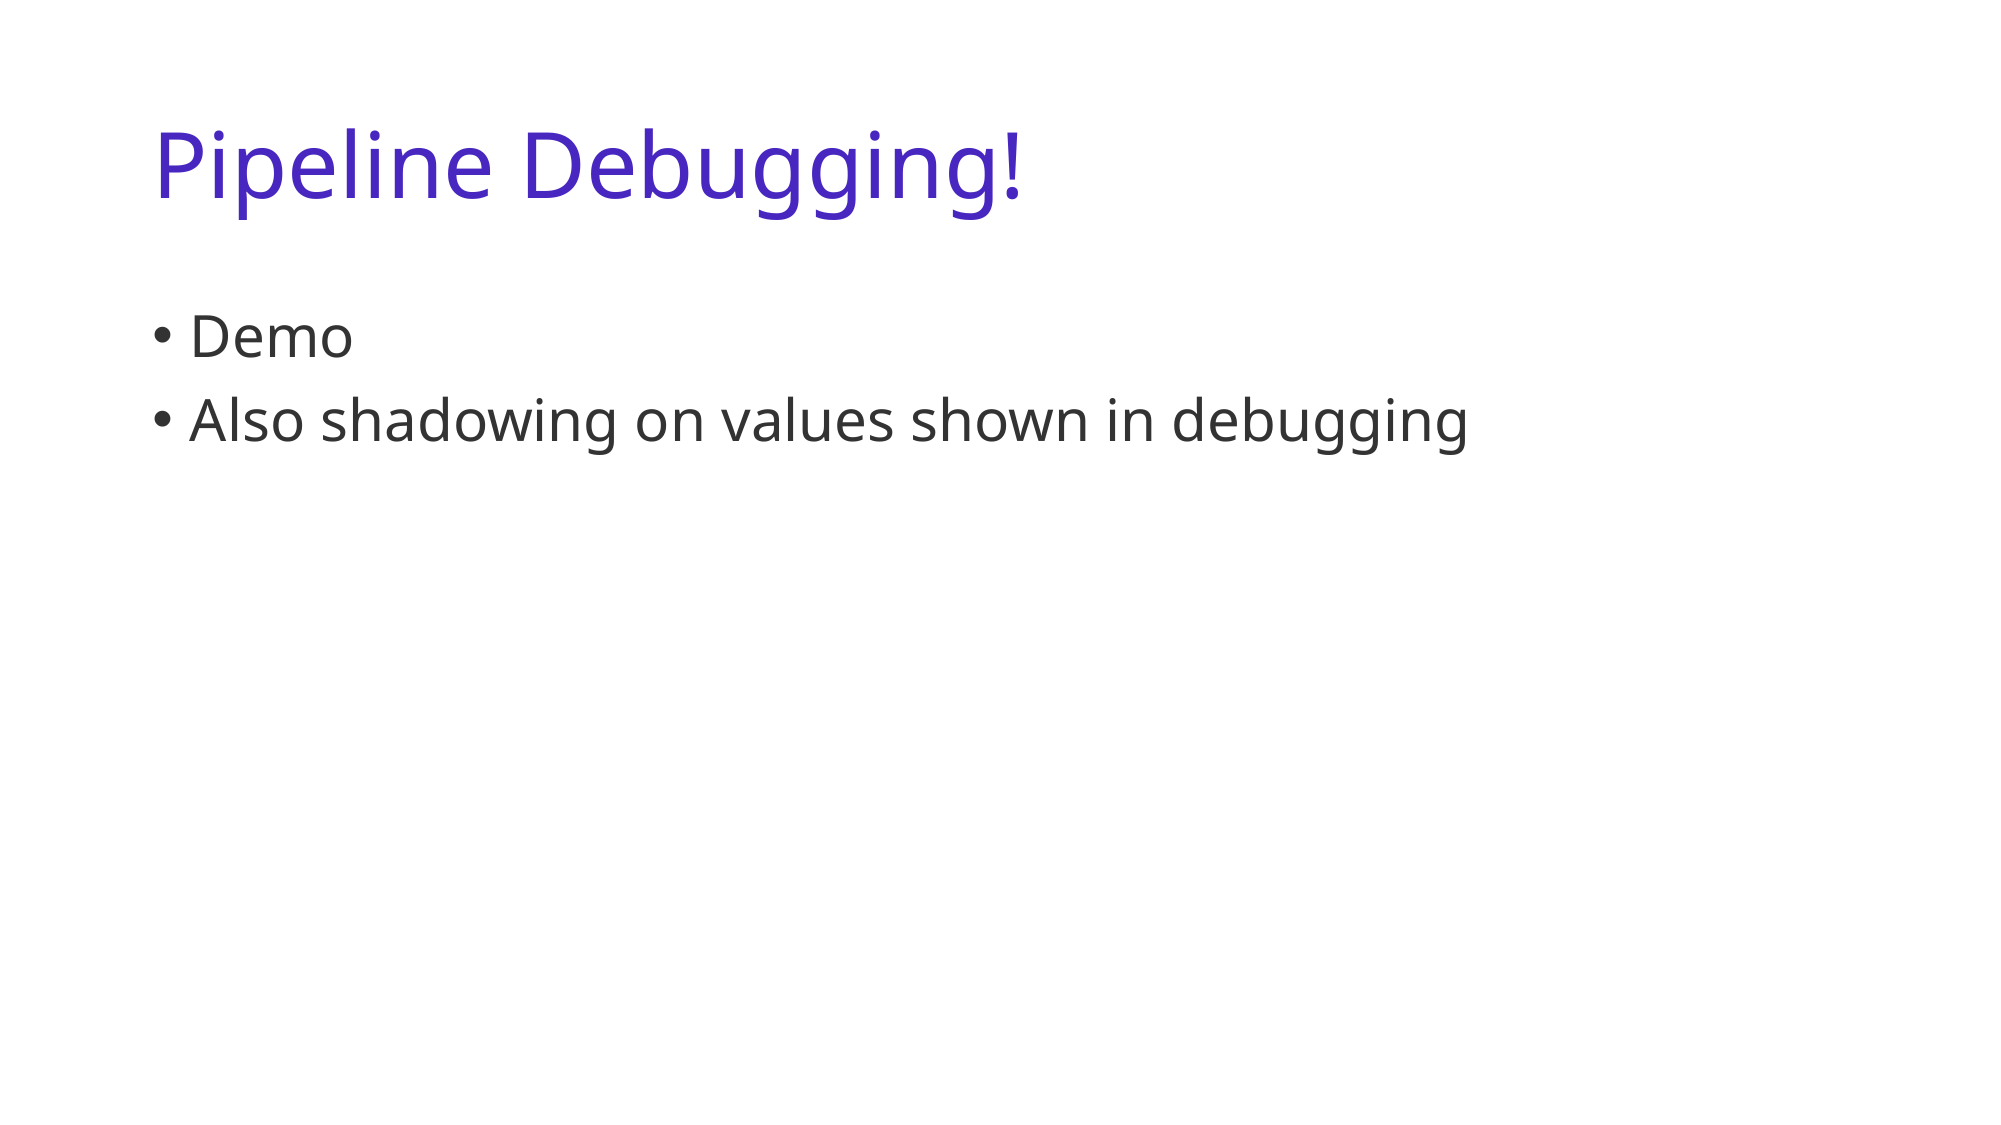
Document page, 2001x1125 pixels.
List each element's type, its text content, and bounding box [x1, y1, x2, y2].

title Pipeline Debugging! [137, 59, 1863, 278]
list Demo Also shadowing on values shown in debugging [137, 299, 1863, 1014]
